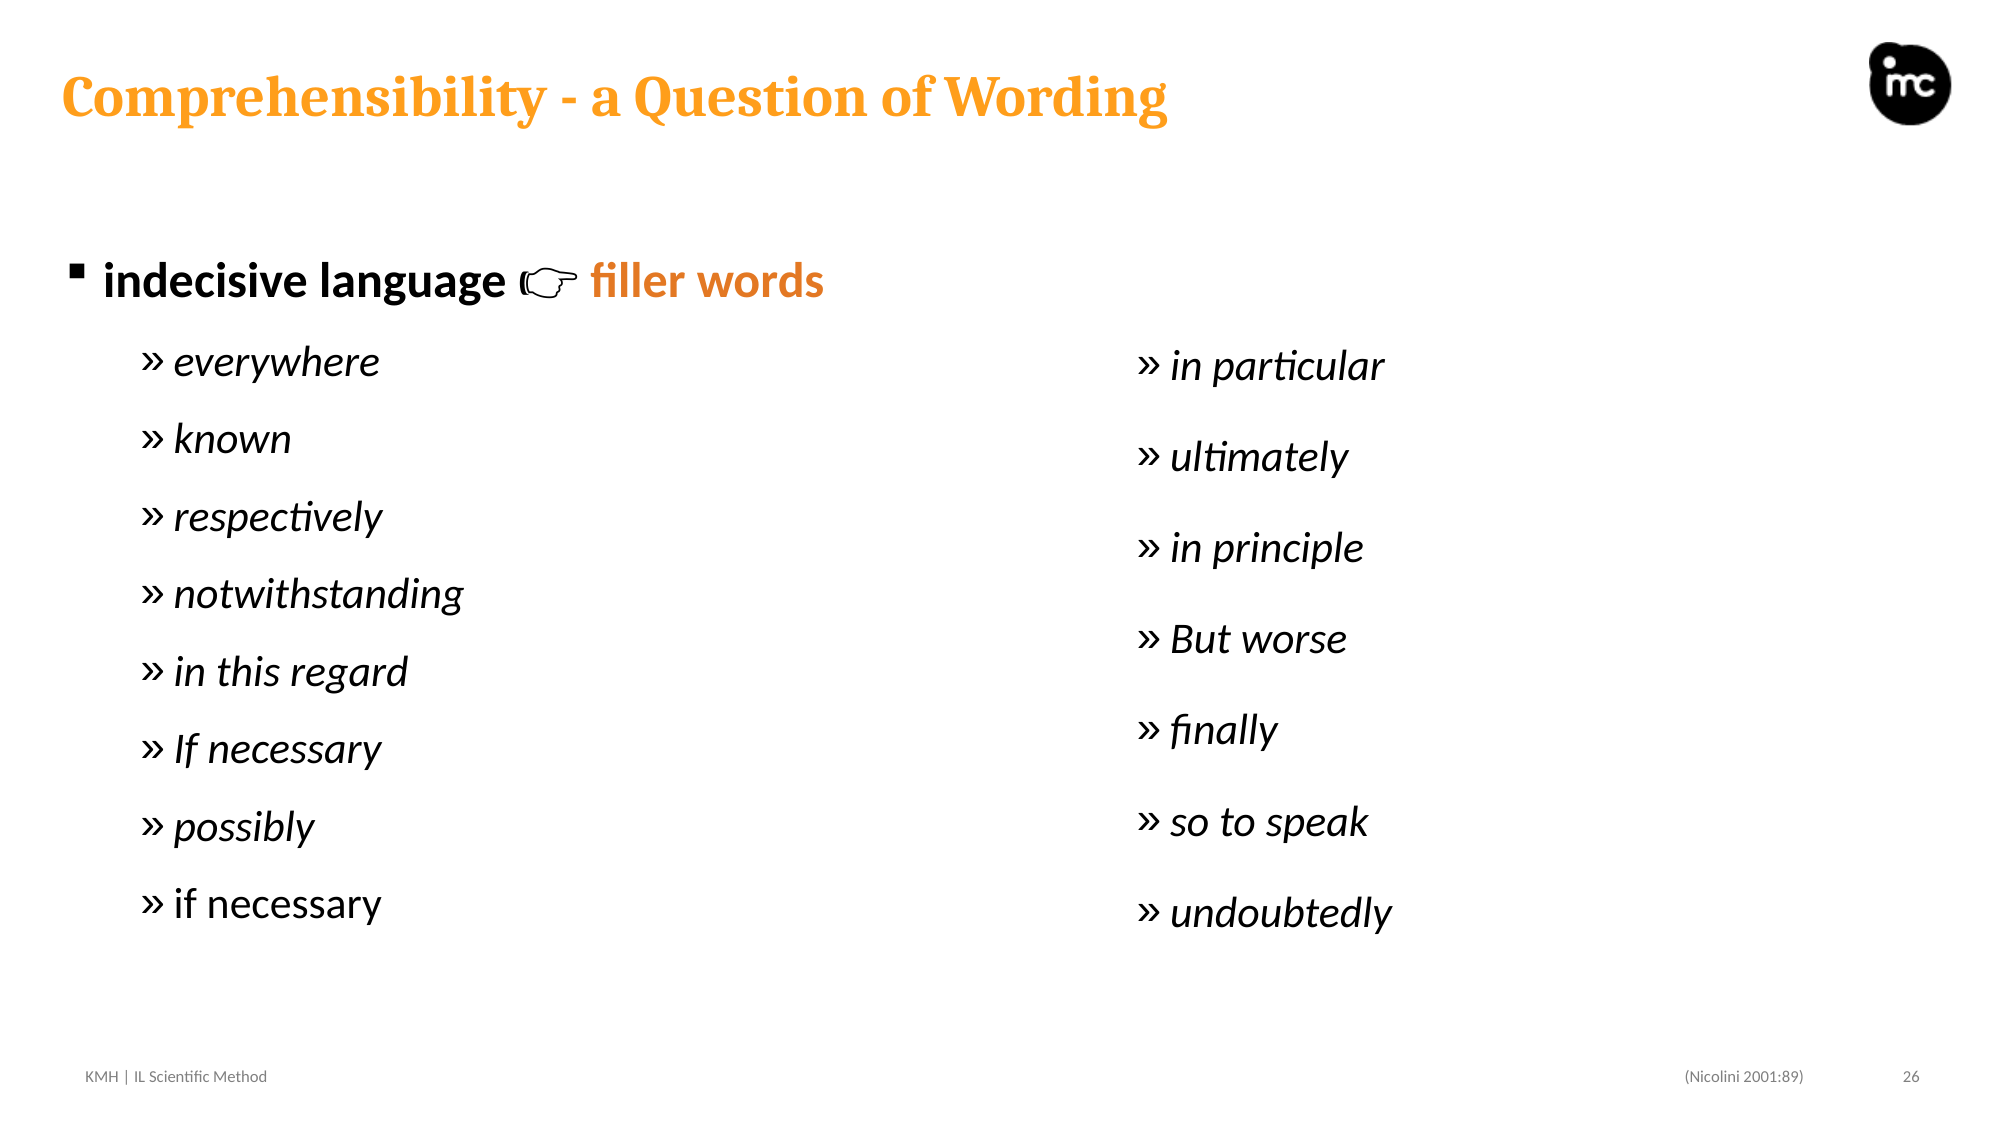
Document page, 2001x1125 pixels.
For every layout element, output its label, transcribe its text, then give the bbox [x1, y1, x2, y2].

list (Nicolini 2001:89) [968, 1058, 1819, 1094]
picture [1869, 42, 1953, 127]
list indecisive language 👉 filler words everywhere known respectively notwithstanding in this regard If necessary possibly if necessary [50, 193, 1969, 1009]
text_box in particular ultimately in principle But worse finally so to speak undoubtedly [1047, 302, 1669, 1059]
title Comprehensibility - a Question of Wording [47, 50, 1870, 126]
